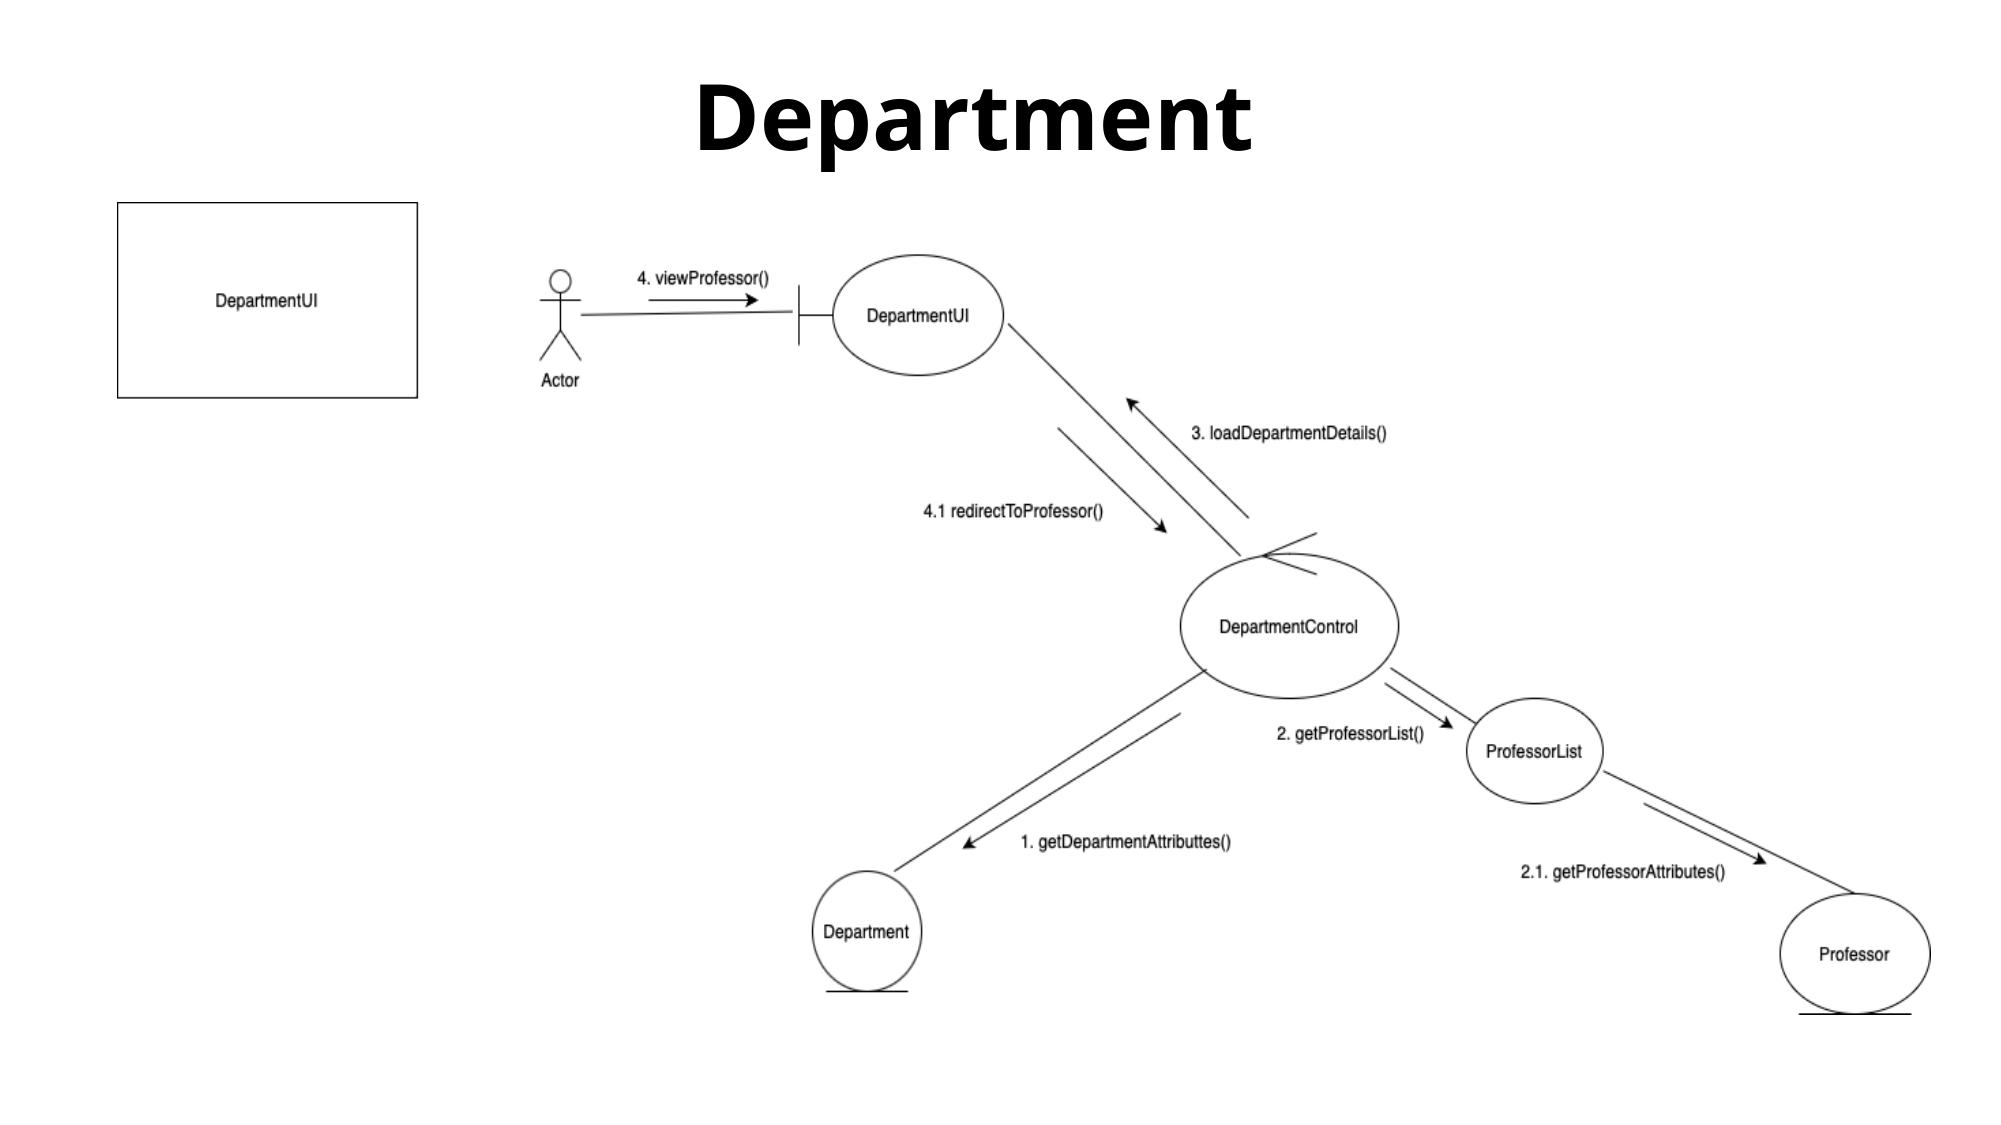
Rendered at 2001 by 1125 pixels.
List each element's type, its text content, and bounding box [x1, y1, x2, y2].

title Department [137, 59, 1810, 182]
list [117, 202, 1931, 1015]
